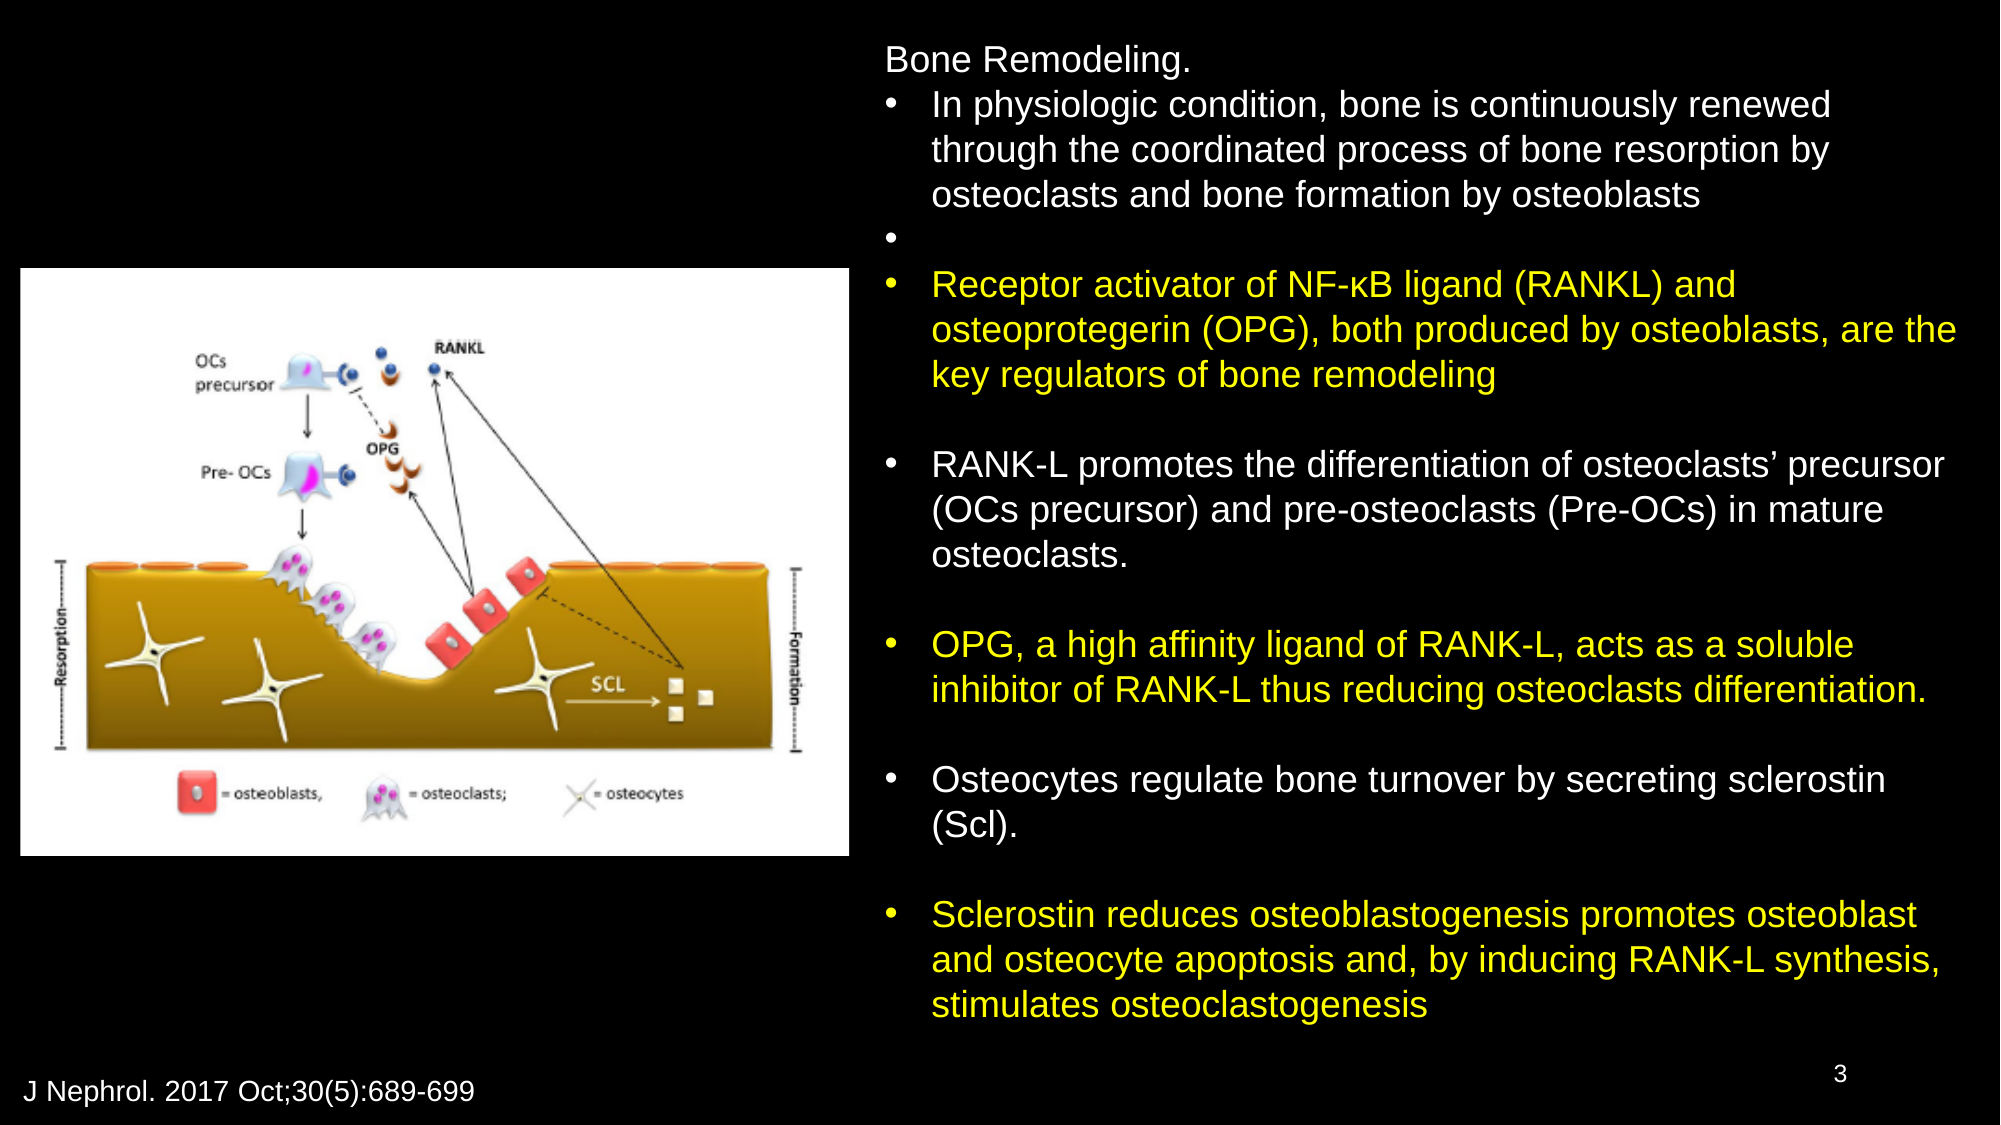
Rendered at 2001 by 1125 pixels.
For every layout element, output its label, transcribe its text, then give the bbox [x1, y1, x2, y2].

text_box Bone Remodeling. In physiologic condition, bone is continuously renewed through the coordinated process of bone resorption by osteoclasts and bone formation by osteoblasts Receptor activator of NF‑κB ligand (RANKL) and osteoprotegerin (OPG), both produced by osteoblasts, are the key regulators of bone remodeling RANK-L promotes the differentiation of osteoclasts’ precursor (OCs precursor) and pre-osteoclasts (Pre-OCs) in mature osteoclasts. OPG, a high affinity ligand of RANK-L, acts as a soluble inhibitor of RANK-L thus reducing osteoclasts differentiation. Osteocytes regulate bone turnover by secreting sclerostin (Scl). Sclerostin reduces osteoblastogenesis promotes osteoblast and osteocyte apoptosis and, by inducing RANK-L synthesis, stimulates osteoclastogenesis [869, 27, 1980, 1033]
picture [20, 268, 850, 857]
slide_number ‹#› [1412, 1042, 1863, 1103]
text_box J Nephrol. 2017 Oct;30(5):689-699 [0, 1064, 1000, 1115]
